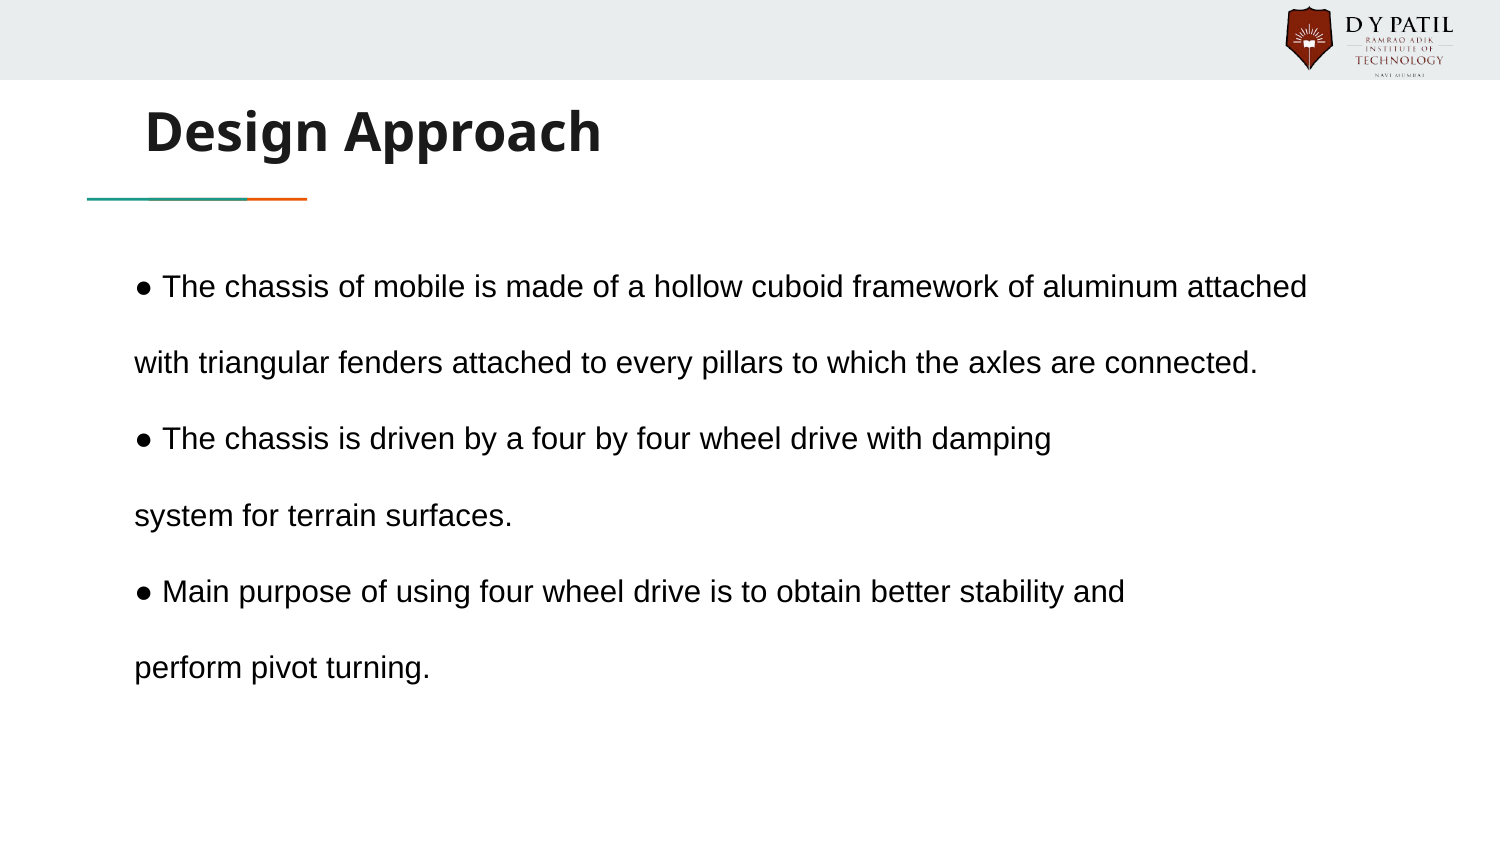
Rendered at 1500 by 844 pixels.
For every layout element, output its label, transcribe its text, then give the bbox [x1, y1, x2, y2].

title Design Approach [129, 82, 1391, 171]
picture [1277, 0, 1463, 89]
list ● The chassis of mobile is made of a hollow cuboid framework of aluminum attached with triangular fenders attached to every pillars to which the axles are connected. ● The chassis is driven by a four by four wheel drive with damping system for terrain surfaces. ● Main purpose of using four wheel drive is to obtain better stability and perform pivot turning. [119, 245, 1381, 735]
